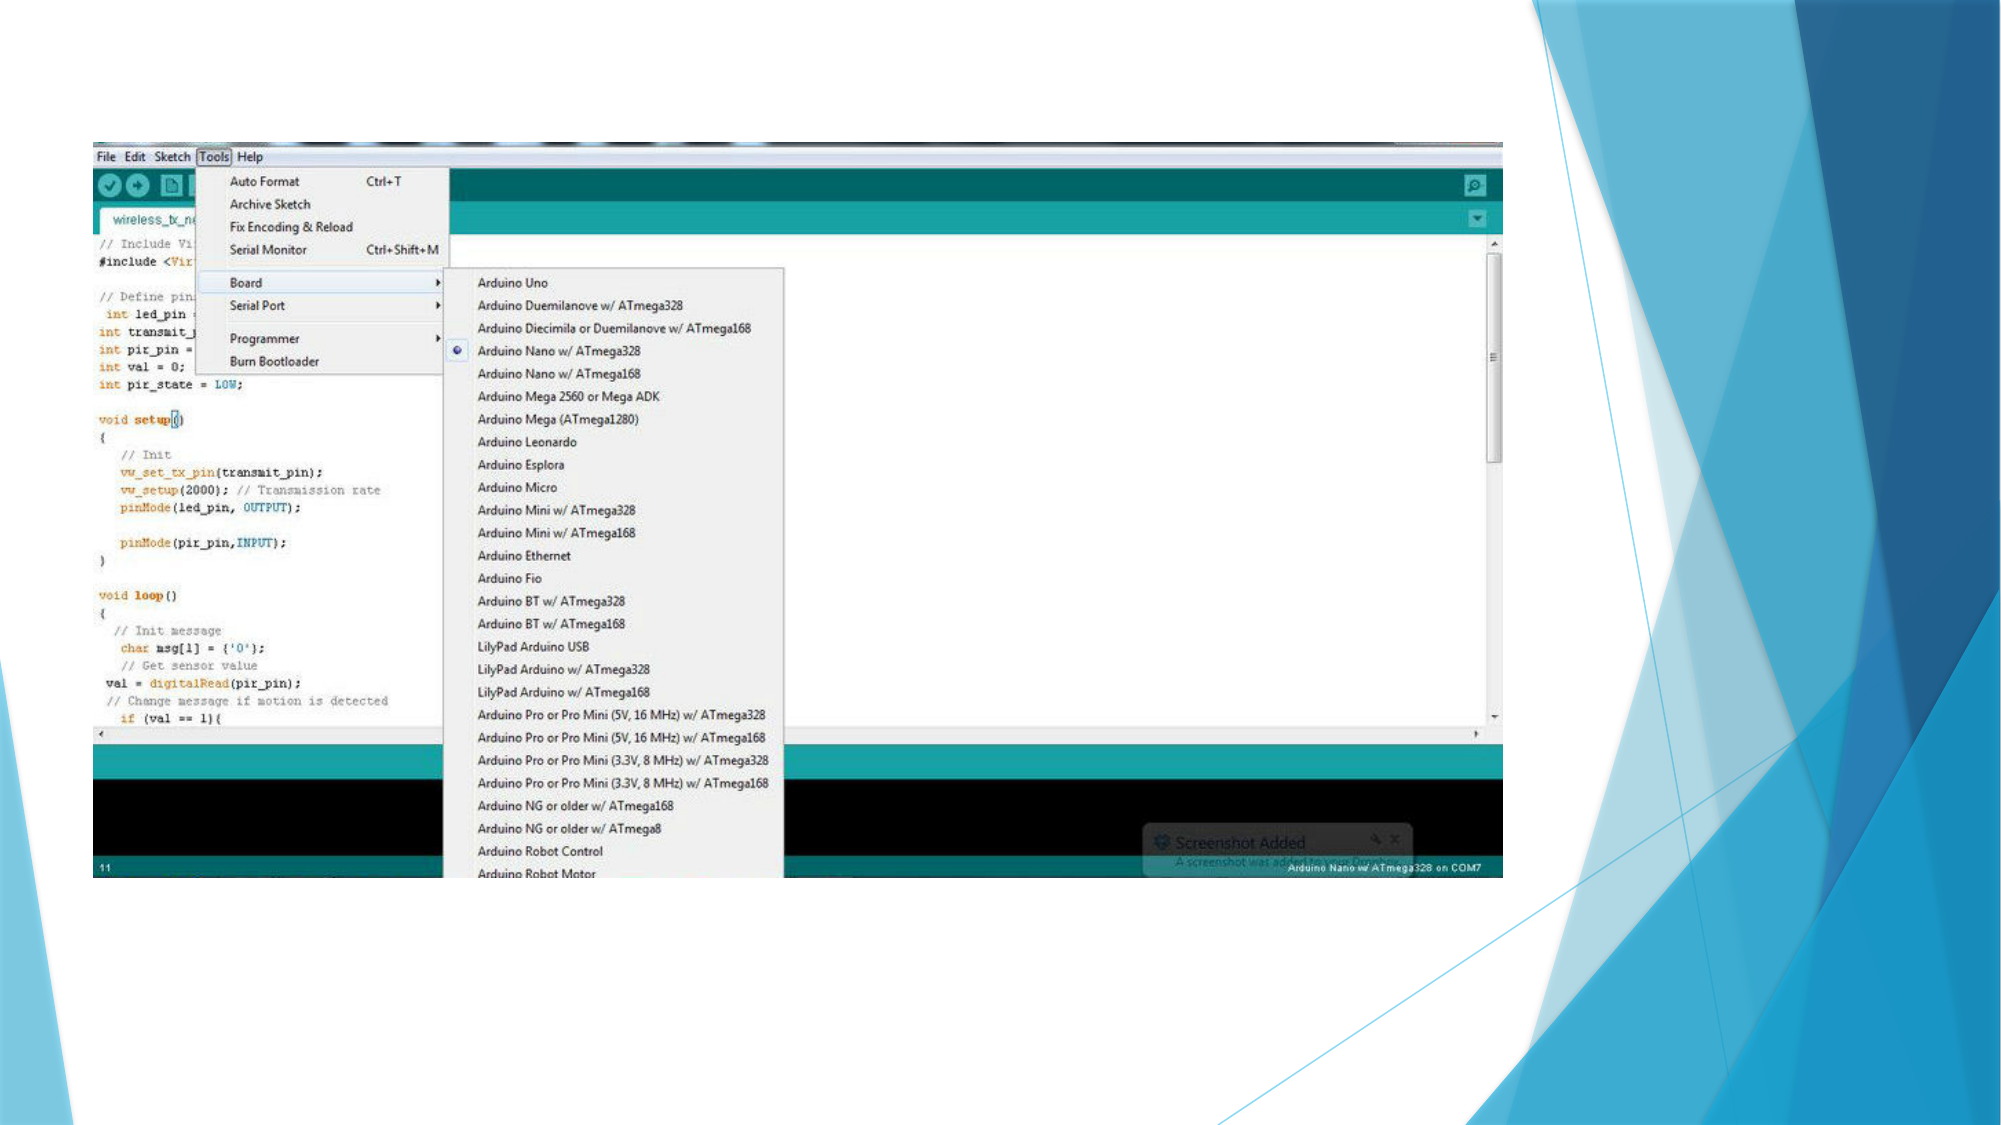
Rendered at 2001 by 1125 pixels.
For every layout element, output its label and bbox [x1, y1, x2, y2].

picture [93, 142, 1504, 879]
